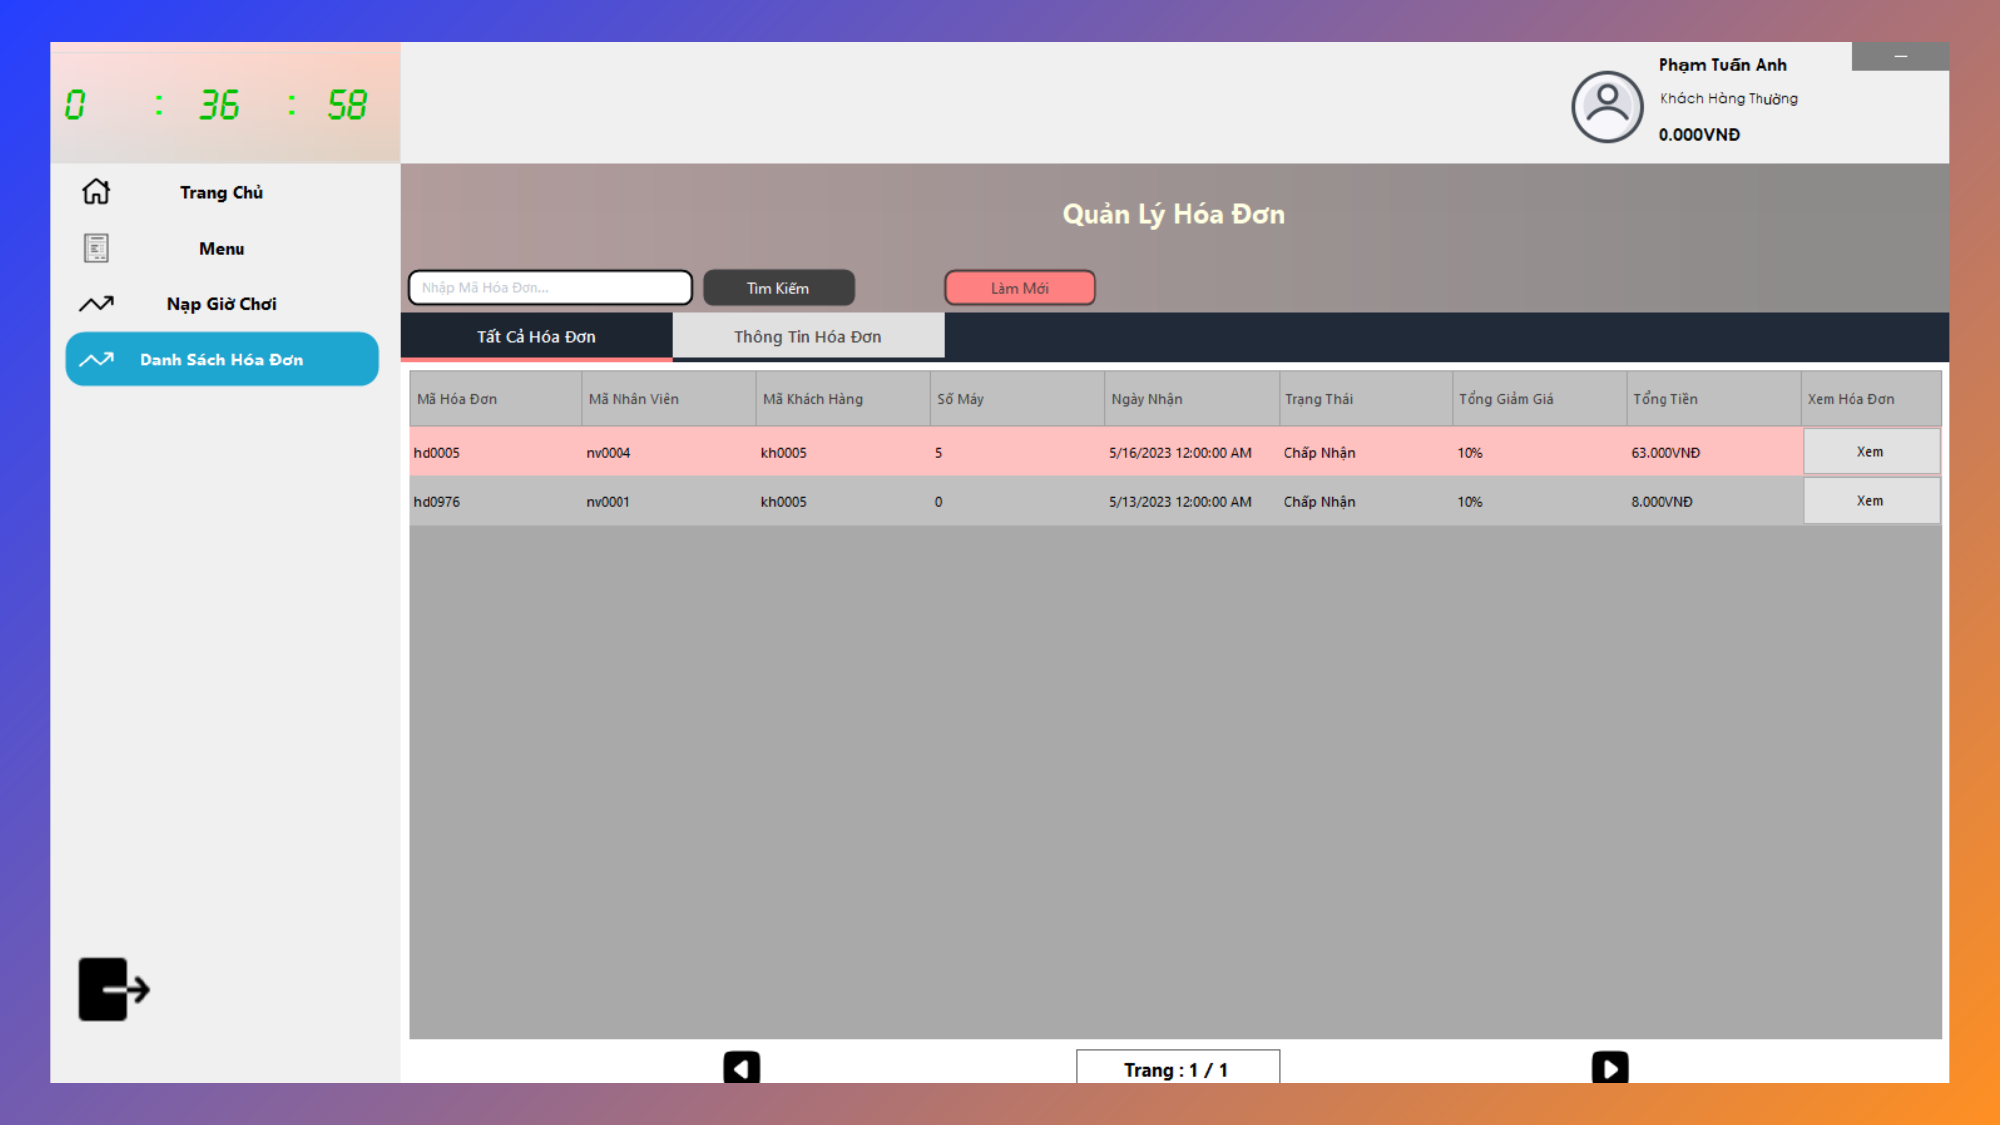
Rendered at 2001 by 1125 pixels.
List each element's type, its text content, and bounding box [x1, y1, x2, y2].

slide_number 43 [1412, 1083, 1863, 1103]
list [50, 42, 1950, 1083]
text_box [0, 0, 2000, 1125]
